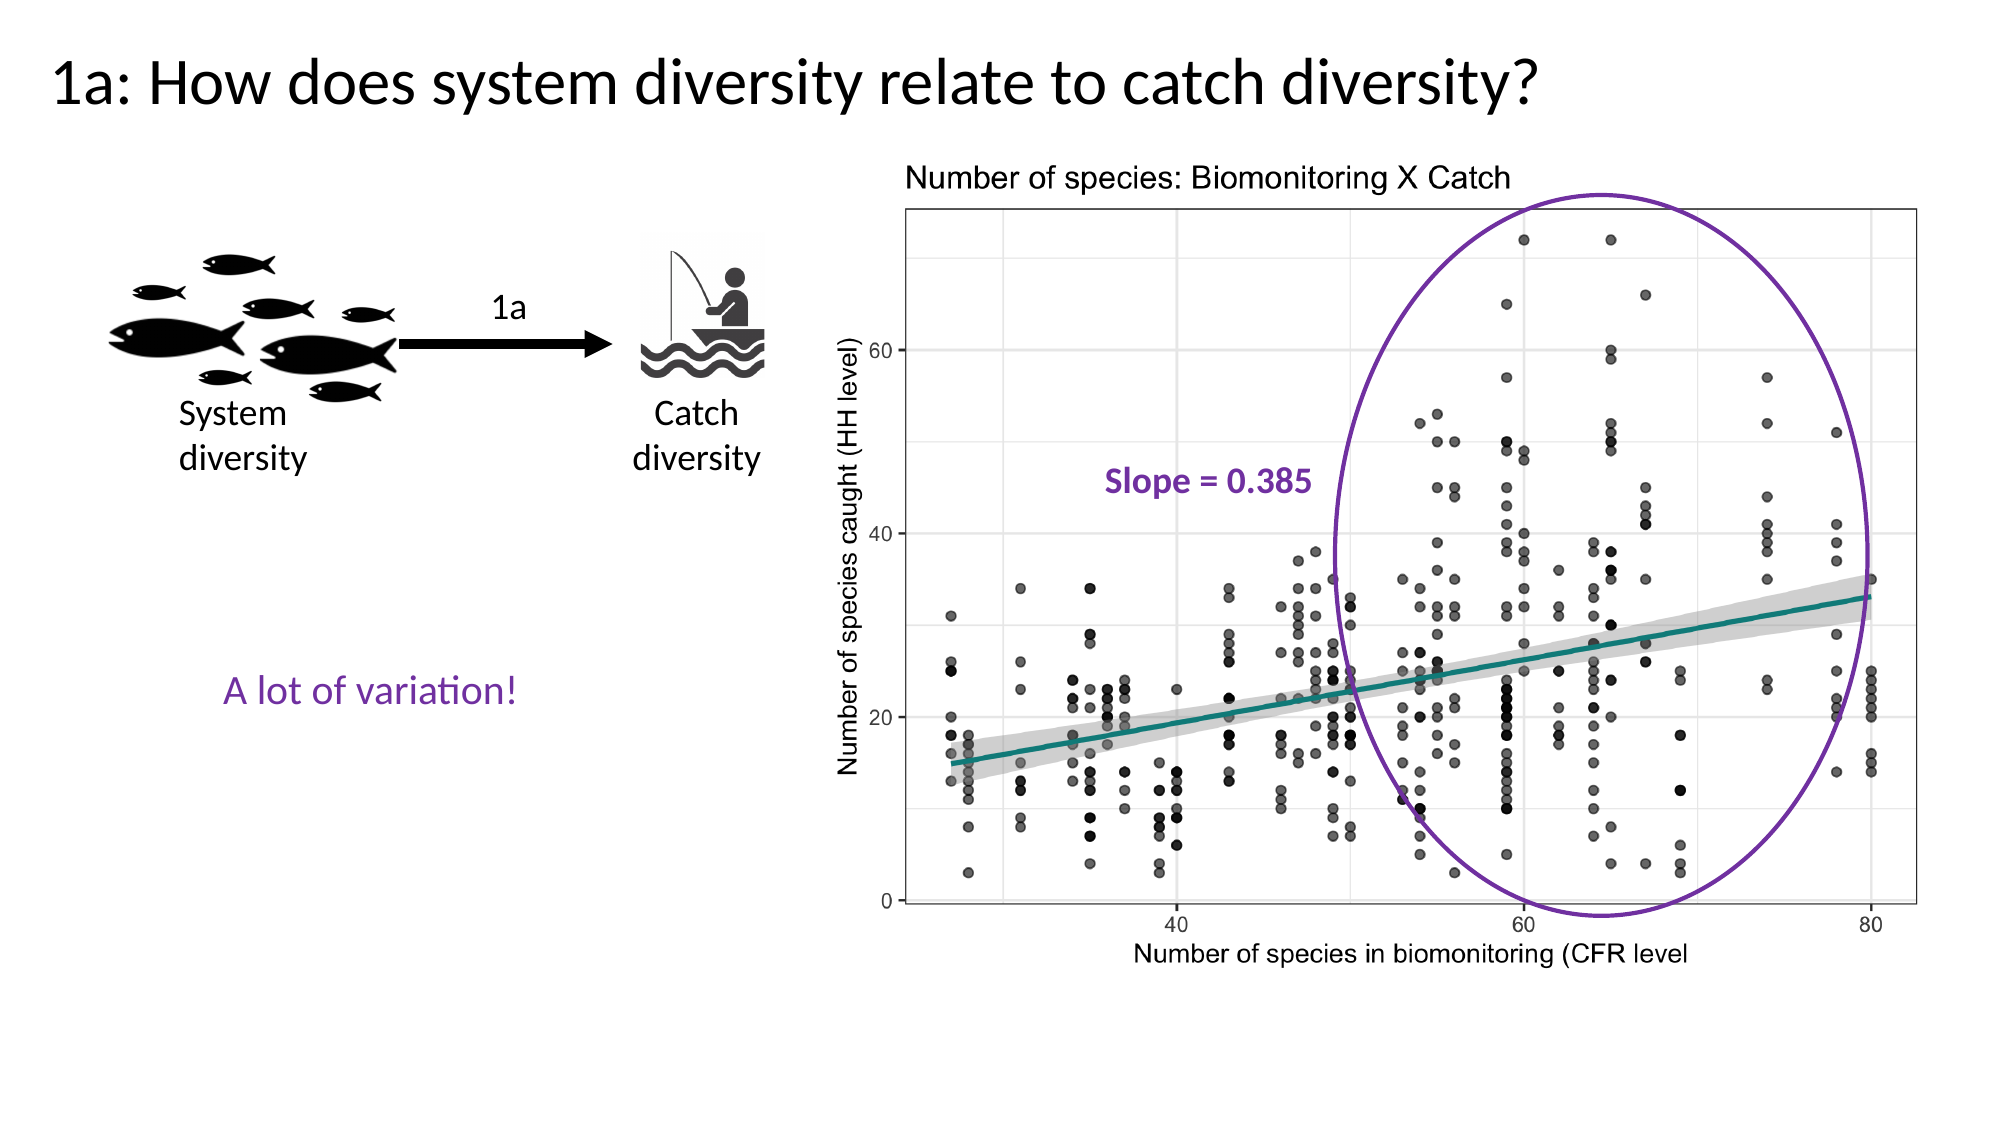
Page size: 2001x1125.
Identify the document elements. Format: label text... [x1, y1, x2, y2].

picture [824, 152, 1930, 981]
text_box System diversity [164, 409, 334, 486]
text_box A lot of variation! [208, 655, 534, 721]
text_box Catch diversity [612, 380, 782, 486]
text_box 1a [475, 274, 543, 335]
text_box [108, 247, 413, 409]
text_box 1a: How does system diversity relate to catch diversity? [34, 30, 1753, 126]
picture [640, 232, 765, 378]
